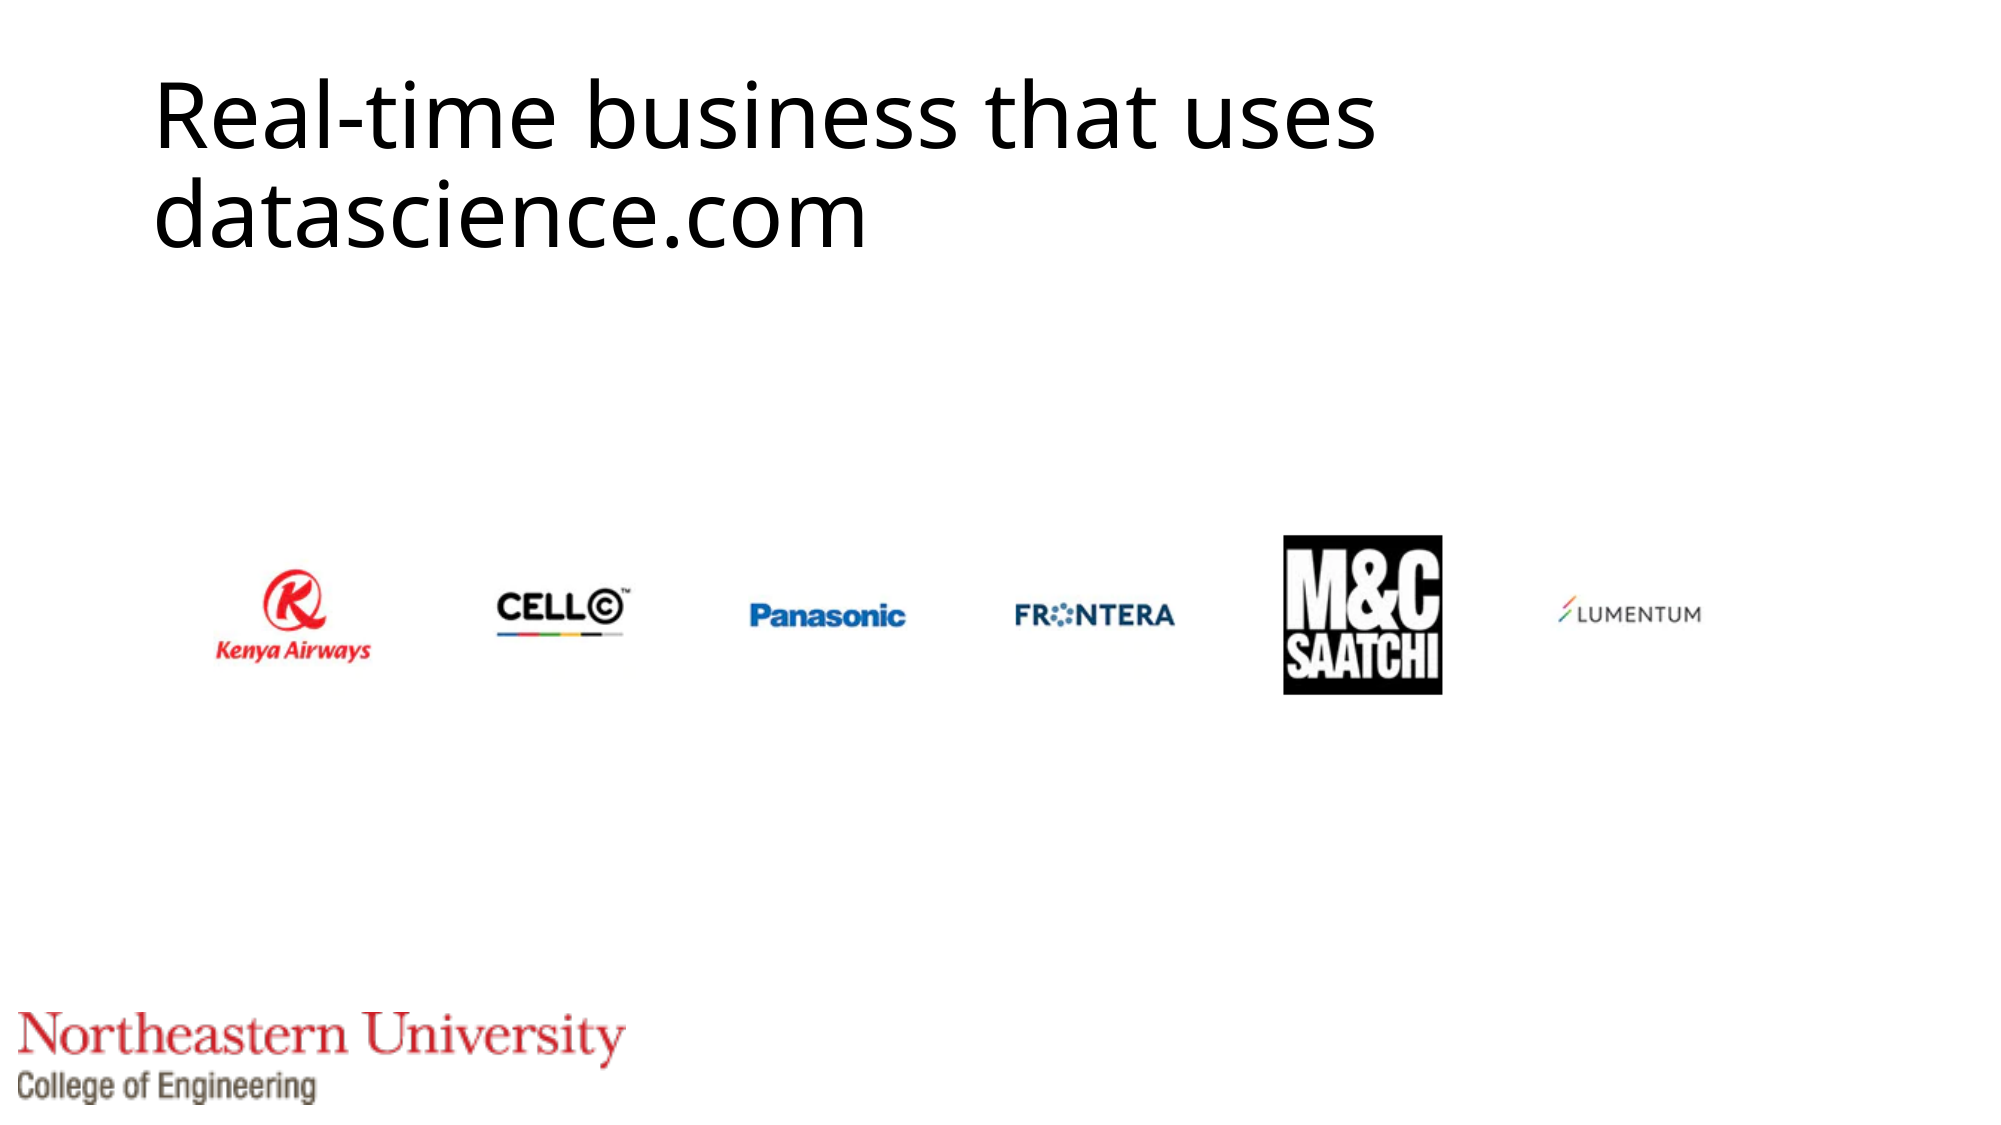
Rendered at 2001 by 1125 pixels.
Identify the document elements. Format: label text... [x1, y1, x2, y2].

picture [190, 525, 1725, 704]
title Real-time business that uses datascience.com [137, 59, 1863, 278]
picture [18, 1012, 626, 1105]
